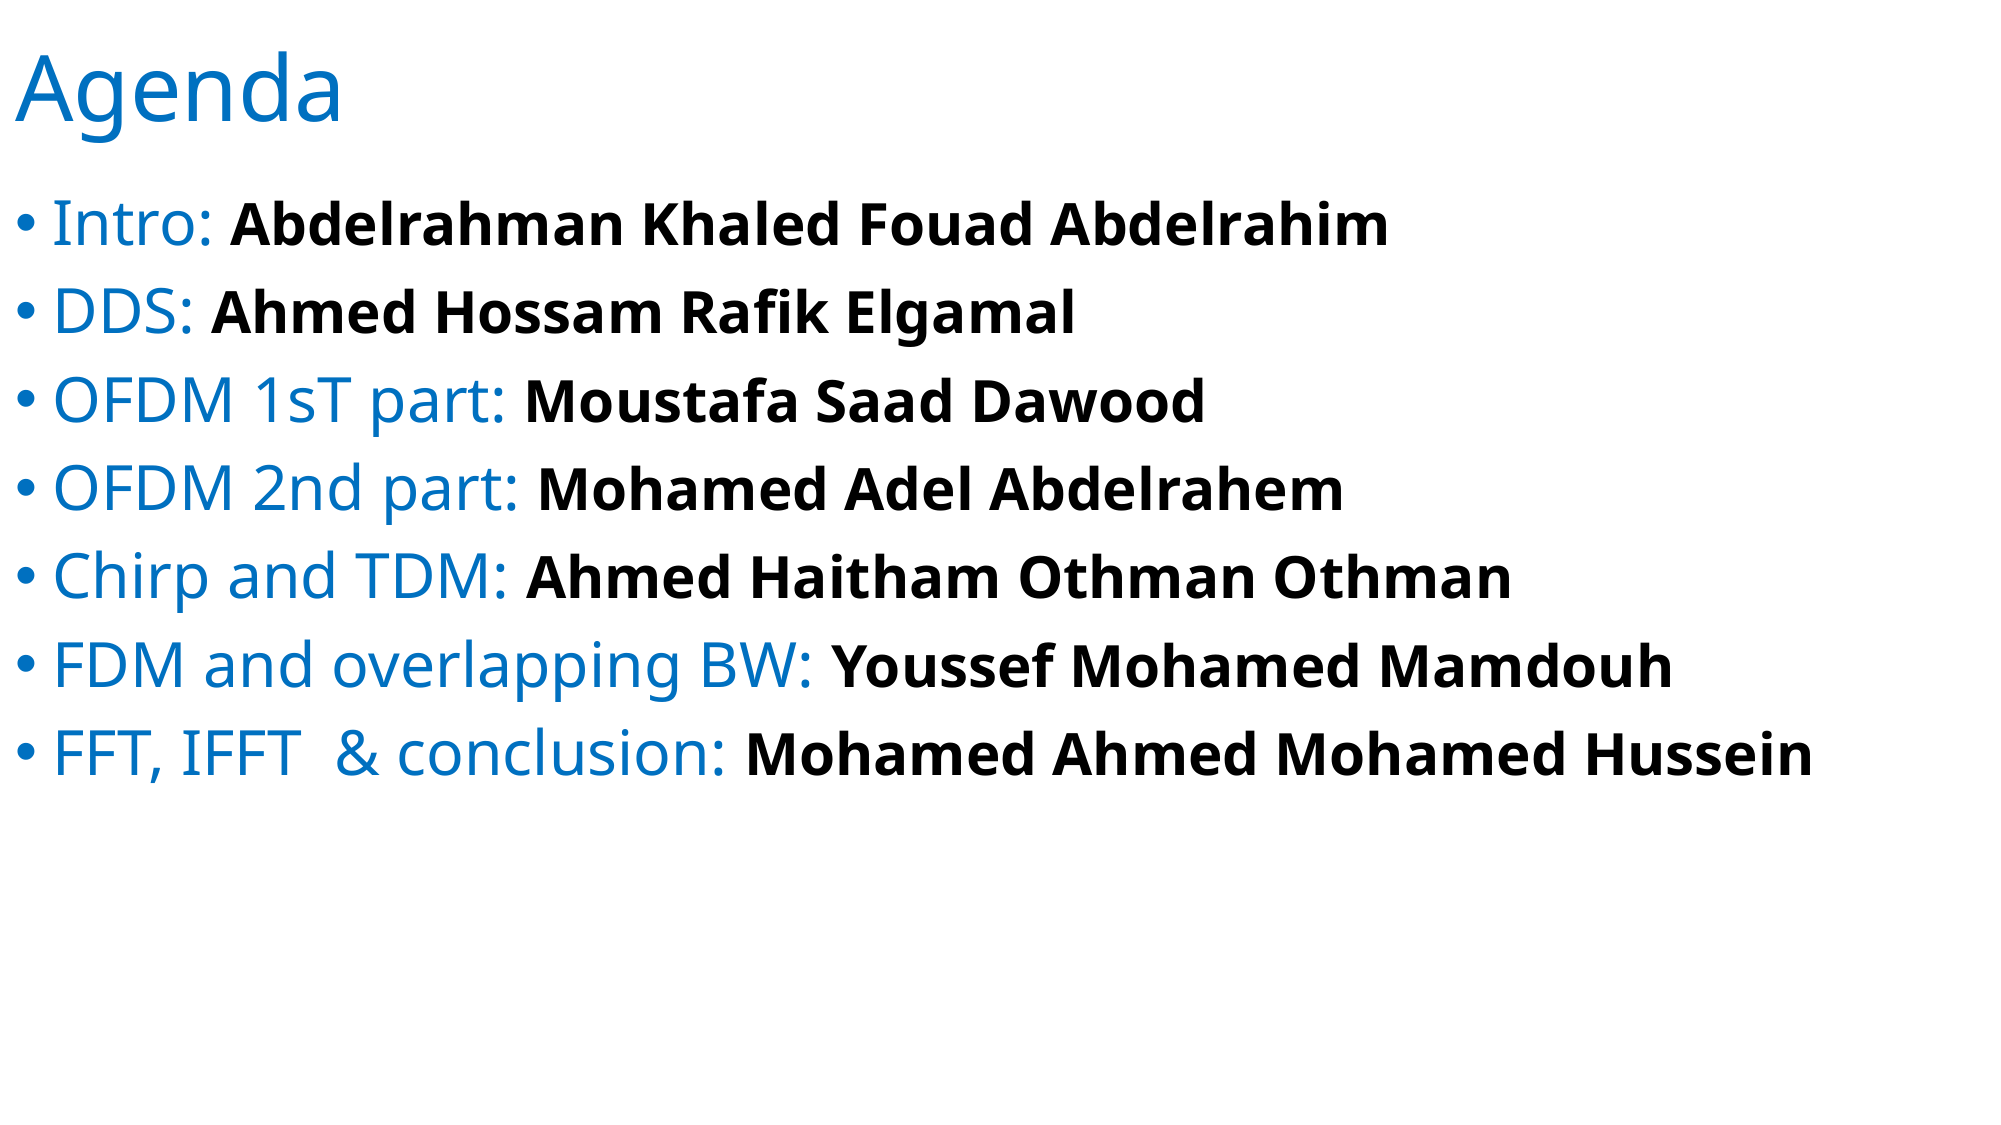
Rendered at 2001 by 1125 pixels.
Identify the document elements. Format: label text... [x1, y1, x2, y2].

title Agenda [0, 0, 2000, 184]
list Intro: Abdelrahman Khaled Fouad Abdelrahim DDS: Ahmed Hossam Rafik Elgamal OFDM 1sT part: Moustafa Saad Dawood OFDM 2nd part: Mohamed Adel Abdelrahem Chirp and TDM: Ahmed Haitham Othman Othman FDM and overlapping BW: Youssef Mohamed Mamdouh FFT, IFFT & conclusion: Mohamed Ahmed Mohamed Hussein [0, 184, 2000, 1125]
